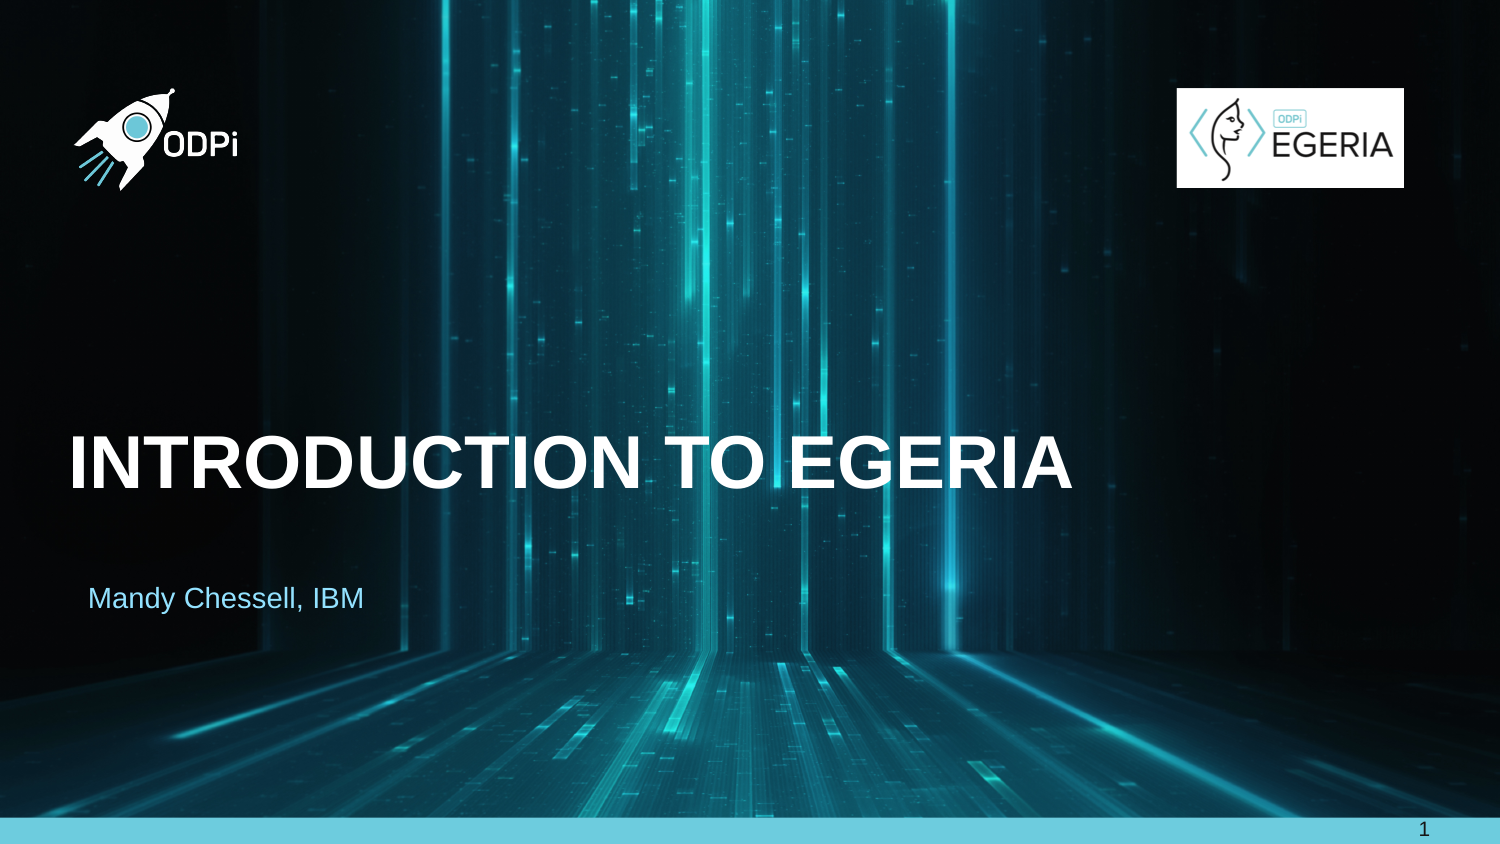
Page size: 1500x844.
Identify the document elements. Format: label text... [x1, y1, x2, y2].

picture [0, 0, 1500, 817]
text_box Mandy Chessell, IBM [73, 571, 596, 622]
slide_number 1 [1403, 813, 1494, 843]
title Introduction to Egeria [53, 307, 1386, 519]
